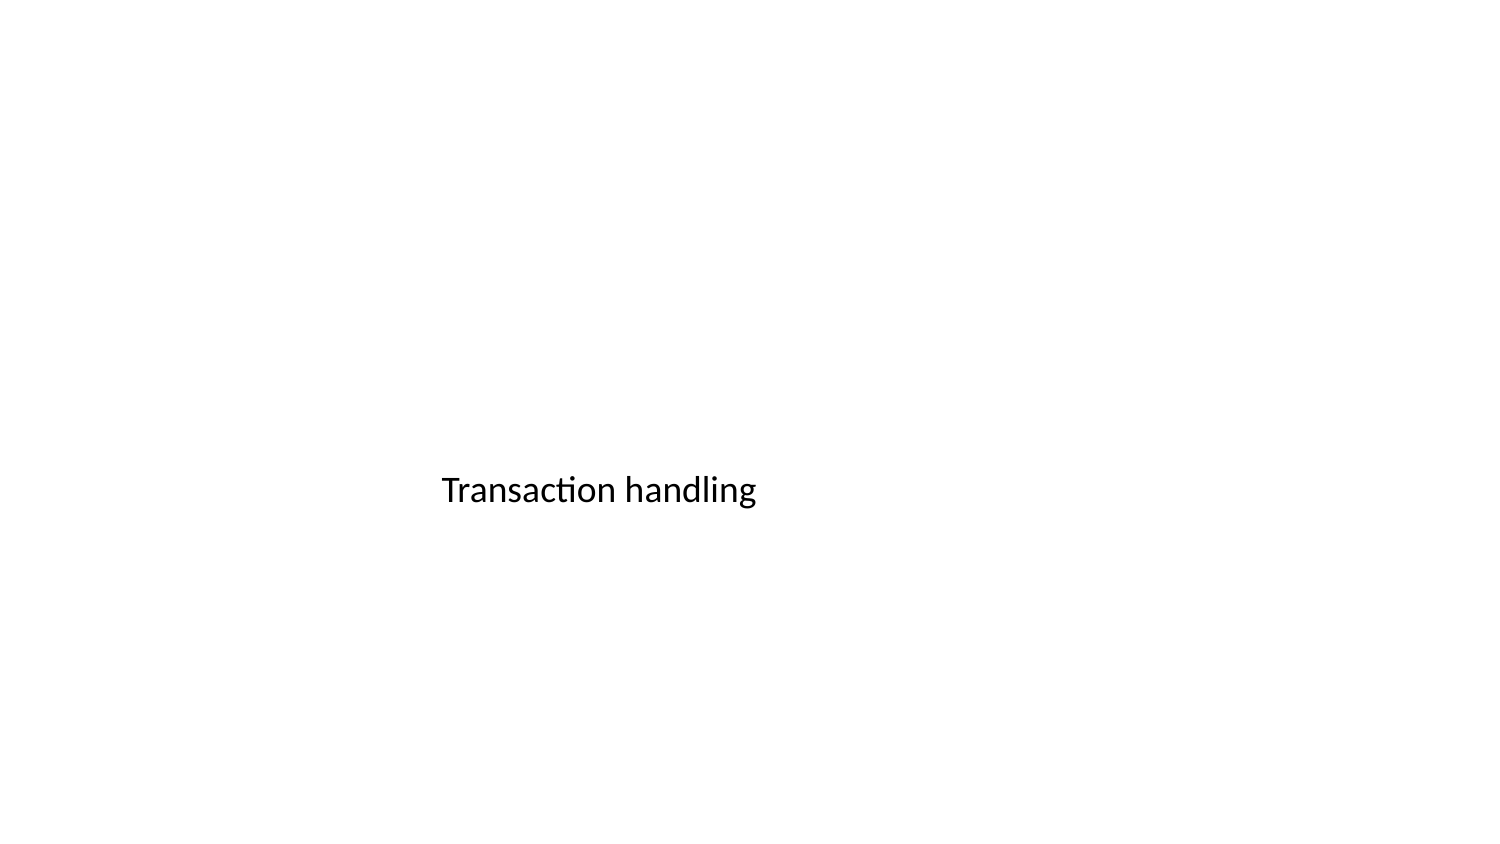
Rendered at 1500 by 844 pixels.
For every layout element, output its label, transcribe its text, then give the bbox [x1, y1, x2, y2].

text_box Transaction handling [426, 457, 772, 517]
